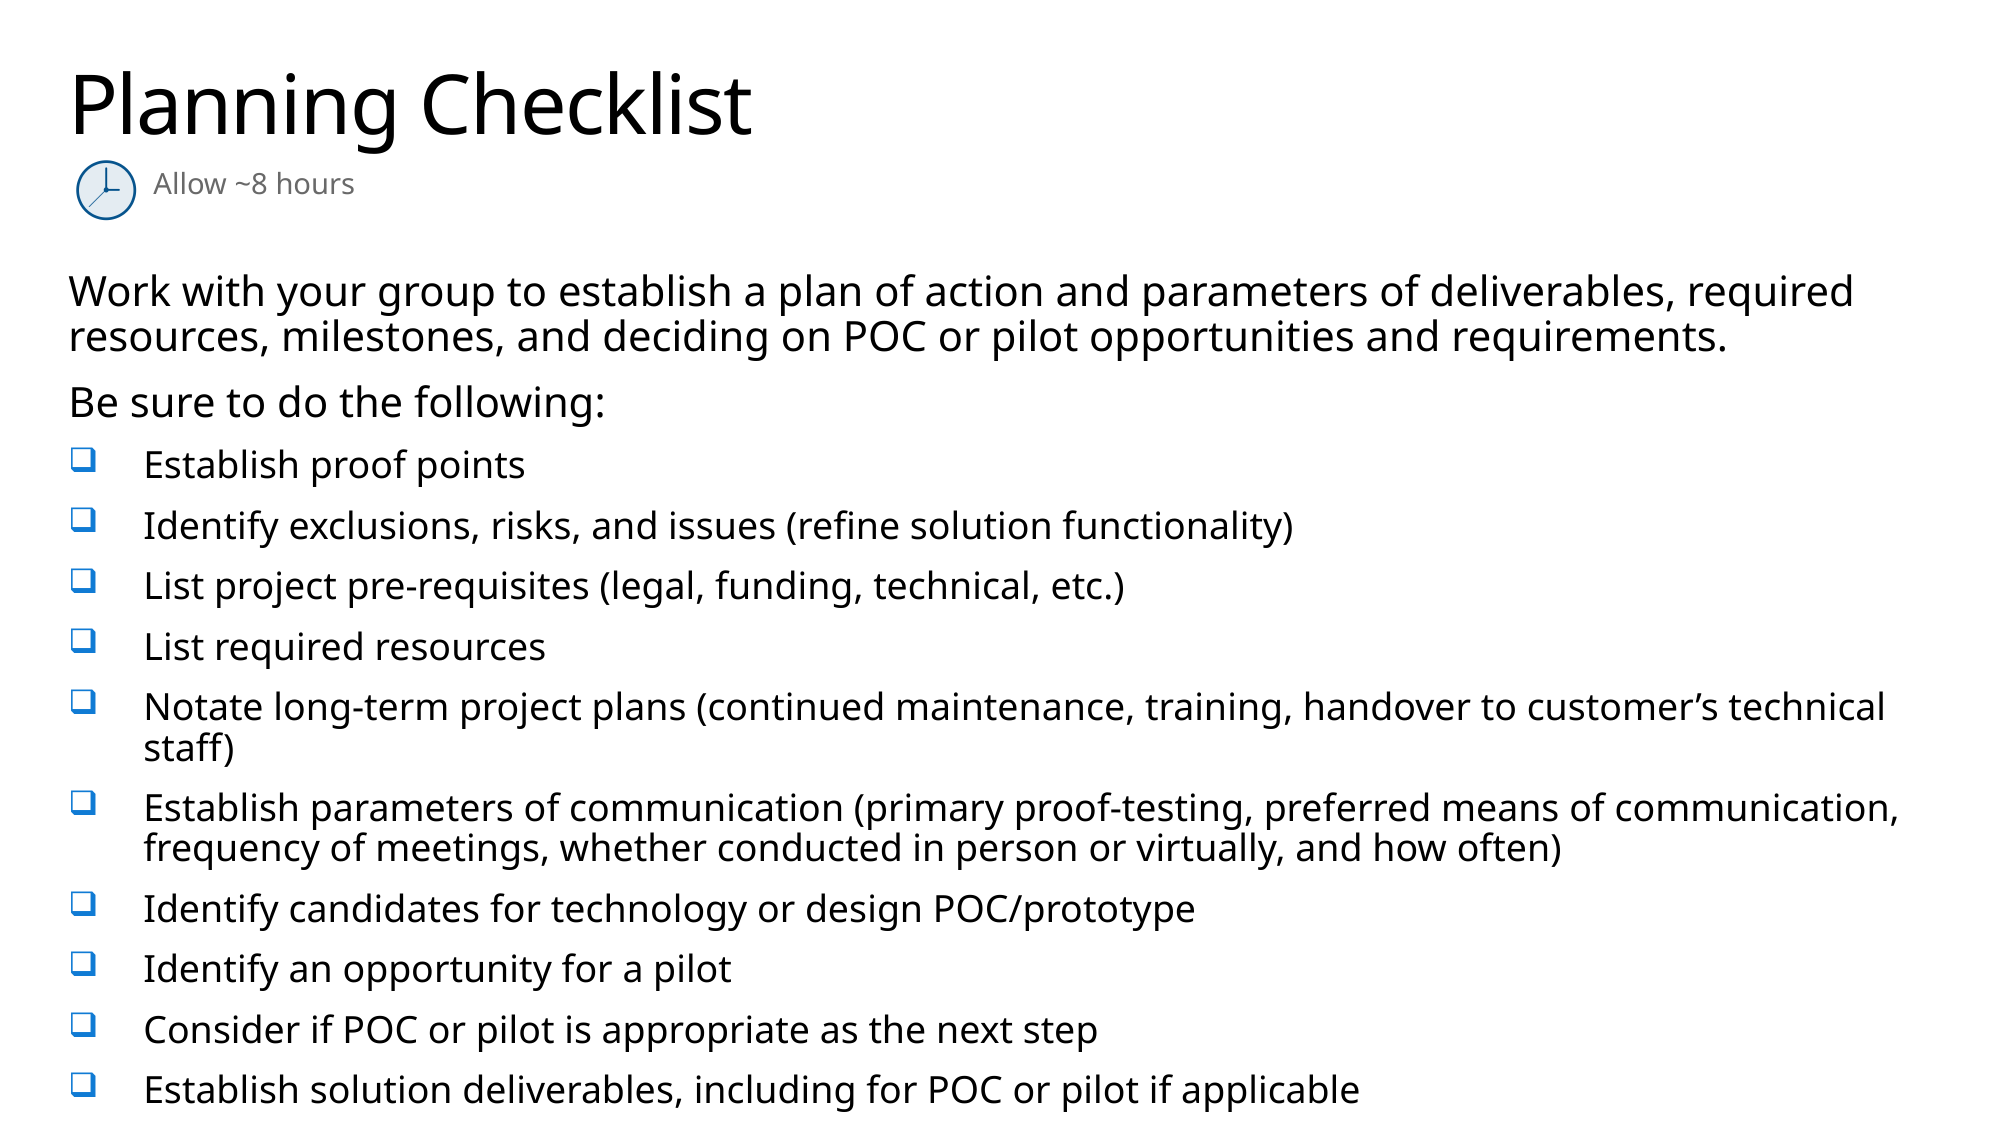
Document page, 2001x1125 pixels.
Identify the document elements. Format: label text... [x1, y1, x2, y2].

list Work with your group to establish a plan of action and parameters of deliverables, required resources, milestones, and deciding on POC or pilot opportunities and requirements. Be sure to do the following: Establish proof points Identify exclusions, risks, and issues (refine solution functionality) List project pre-requisites (legal, funding, technical, etc.) List required resources Notate long-term project plans (continued maintenance, training, handover to customer’s technical staff) Establish parameters of communication (primary proof-testing, preferred means of communication, frequency of meetings, whether conducted in person or virtually, and how often) Identify candidates for technology or design POC/prototype Identify an opportunity for a pilot Consider if POC or pilot is appropriate as the next step Establish solution deliverables, including for POC or pilot if applicable [44, 255, 1956, 1125]
title Planning Checklist [44, 47, 1957, 196]
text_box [69, 153, 432, 235]
